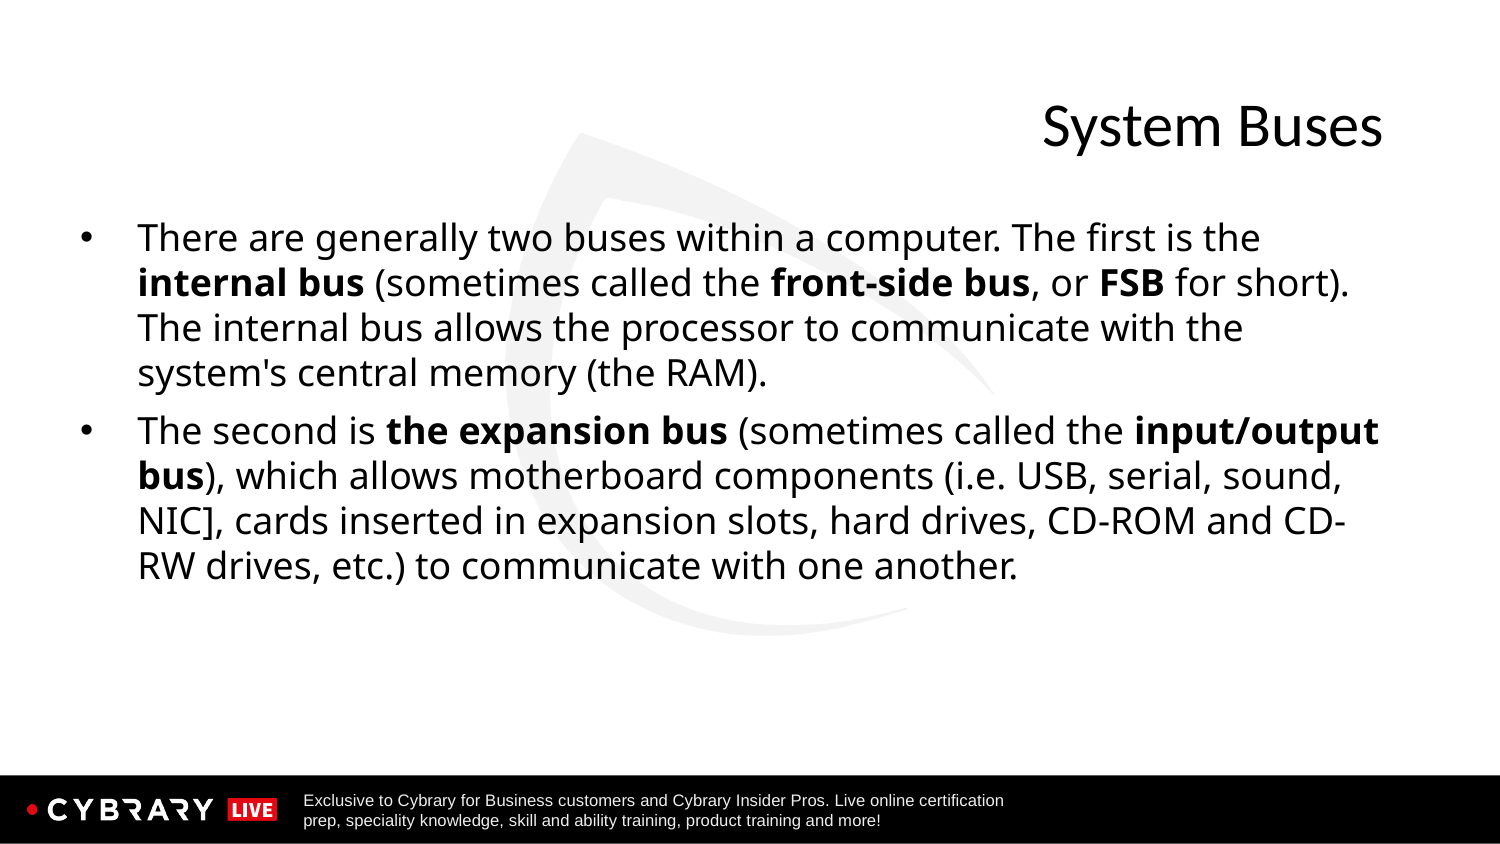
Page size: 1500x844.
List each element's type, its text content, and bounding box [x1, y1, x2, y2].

picture [27, 798, 277, 821]
title System Buses [103, 44, 1397, 207]
list There are generally two buses within a computer. The first is the internal bus (sometimes called the front-side bus, or FSB for short). The internal bus allows the processor to communicate with the system's central memory (the RAM). The second is the expansion bus (sometimes called the input/output bus), which allows motherboard components (i.e. USB, serial, sound, NIC], cards inserted in expansion slots, hard drives, CD-ROM and CD-RW drives, etc.) to communicate with one another. [50, 207, 1397, 760]
